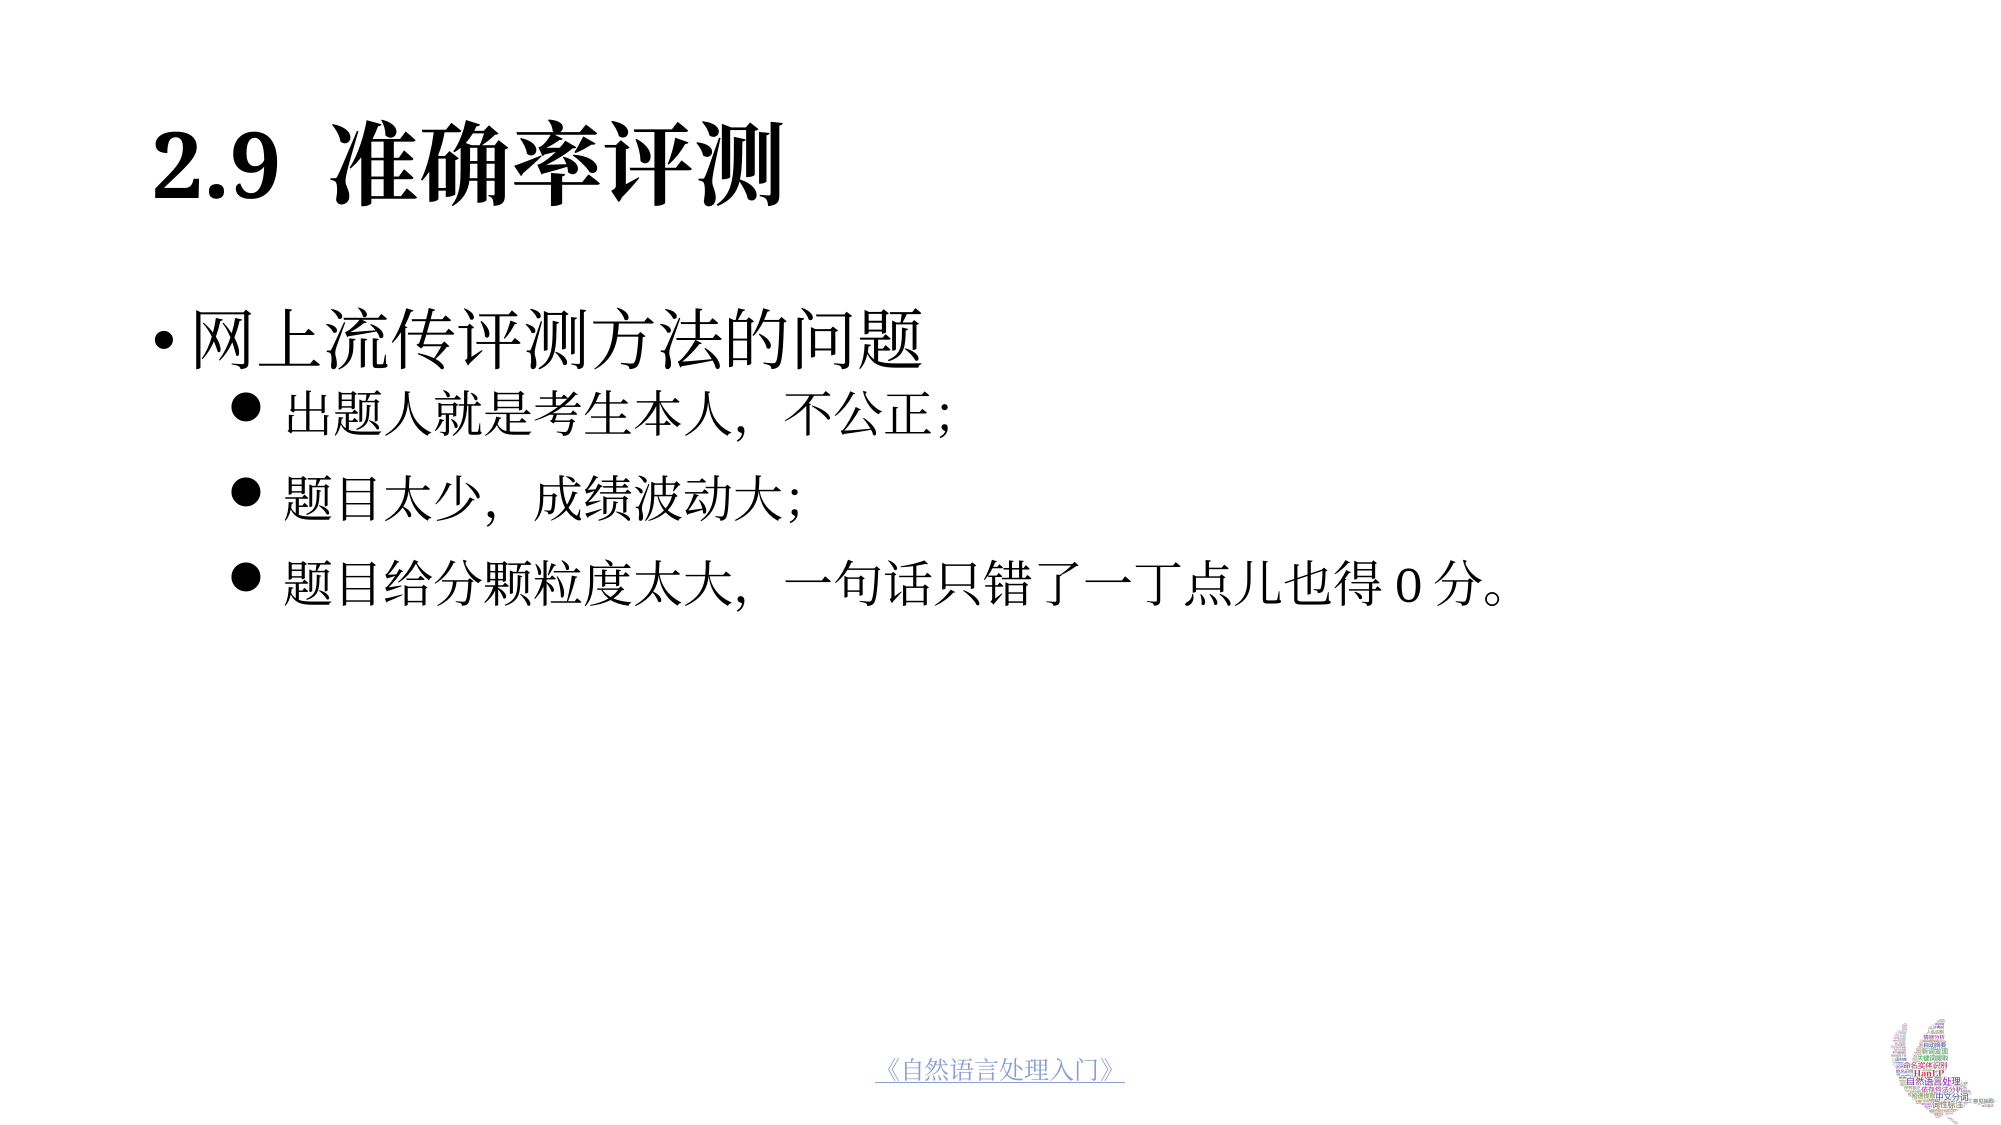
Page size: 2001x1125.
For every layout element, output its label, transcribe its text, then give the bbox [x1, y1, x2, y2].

picture [1888, 1016, 2000, 1125]
list 网上流传评测方法的问题 出题人就是考生本人，不公正； 题目太少，成绩波动大； 题目给分颗粒度太大，一句话只错了一丁点儿也得0分。 [137, 299, 1863, 1014]
title 2.9 准确率评测 [137, 59, 1863, 278]
footer 《自然语言处理入门》 [662, 1042, 1338, 1103]
